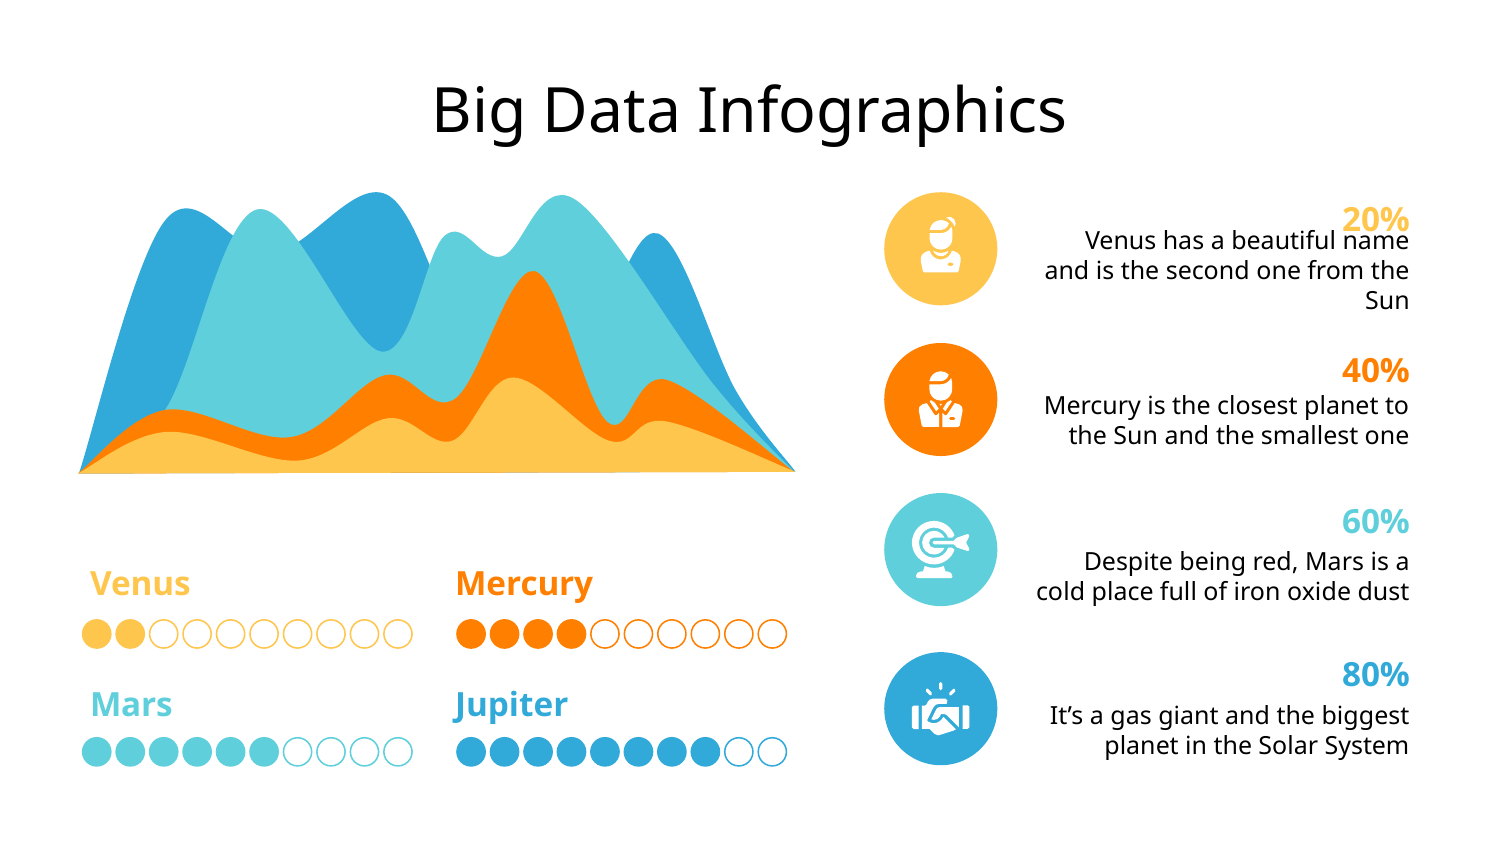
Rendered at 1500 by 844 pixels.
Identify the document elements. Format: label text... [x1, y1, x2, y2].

text_box [249, 737, 279, 766]
text_box [629, 233, 795, 471]
text_box [590, 619, 620, 649]
text_box [149, 737, 178, 766]
text_box Venus [75, 564, 353, 601]
text_box [216, 737, 245, 766]
text_box [691, 737, 720, 766]
text_box [657, 619, 686, 649]
text_box [884, 493, 998, 607]
text_box [884, 192, 998, 306]
text_box [691, 619, 720, 649]
text_box [724, 737, 753, 766]
text_box 20% [1163, 197, 1426, 238]
text_box It’s a gas giant and the biggest planet in the Solar System [1018, 693, 1426, 766]
text_box [283, 619, 312, 649]
text_box [249, 619, 279, 649]
text_box [216, 619, 245, 649]
text_box [283, 737, 312, 766]
text_box [523, 737, 553, 766]
text_box Mars [75, 685, 353, 722]
text_box 80% [1177, 652, 1425, 693]
text_box [456, 619, 486, 649]
text_box 60% [1163, 499, 1426, 540]
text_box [917, 371, 964, 428]
text_box [590, 737, 620, 766]
text_box [316, 737, 346, 766]
text_box [624, 737, 653, 766]
text_box [557, 619, 586, 649]
text_box [350, 737, 379, 766]
text_box [350, 619, 379, 649]
text_box [758, 737, 787, 766]
text_box [299, 192, 429, 351]
text_box [456, 737, 486, 766]
text_box [624, 619, 653, 649]
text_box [911, 520, 970, 579]
text_box [183, 619, 212, 649]
text_box 40% [1163, 348, 1426, 389]
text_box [919, 216, 962, 273]
text_box [183, 737, 212, 766]
text_box [79, 271, 791, 472]
text_box [82, 737, 111, 766]
text_box [884, 342, 998, 457]
text_box Mercury [440, 564, 718, 601]
text_box [657, 737, 686, 766]
title Big Data Infographics [75, 67, 1425, 147]
text_box [116, 619, 145, 649]
text_box Mercury is the closest planet to the Sun and the smallest one [1018, 389, 1426, 451]
text_box [116, 737, 145, 766]
text_box [490, 737, 519, 766]
text_box Jupiter [440, 685, 718, 722]
text_box [490, 619, 519, 649]
text_box [82, 619, 111, 649]
text_box [316, 619, 346, 649]
text_box [557, 737, 586, 766]
text_box Despite being red, Mars is a cold place full of iron oxide dust [1018, 540, 1426, 612]
text_box [149, 619, 178, 649]
text_box [383, 737, 413, 766]
text_box [383, 619, 413, 649]
text_box [79, 208, 233, 471]
text_box [724, 619, 753, 649]
text_box Venus has a beautiful name and is the second one from the Sun [1018, 238, 1426, 300]
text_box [911, 681, 970, 736]
text_box [165, 194, 793, 470]
text_box [523, 619, 553, 649]
text_box [77, 377, 796, 474]
text_box [758, 619, 787, 649]
text_box [884, 652, 998, 766]
